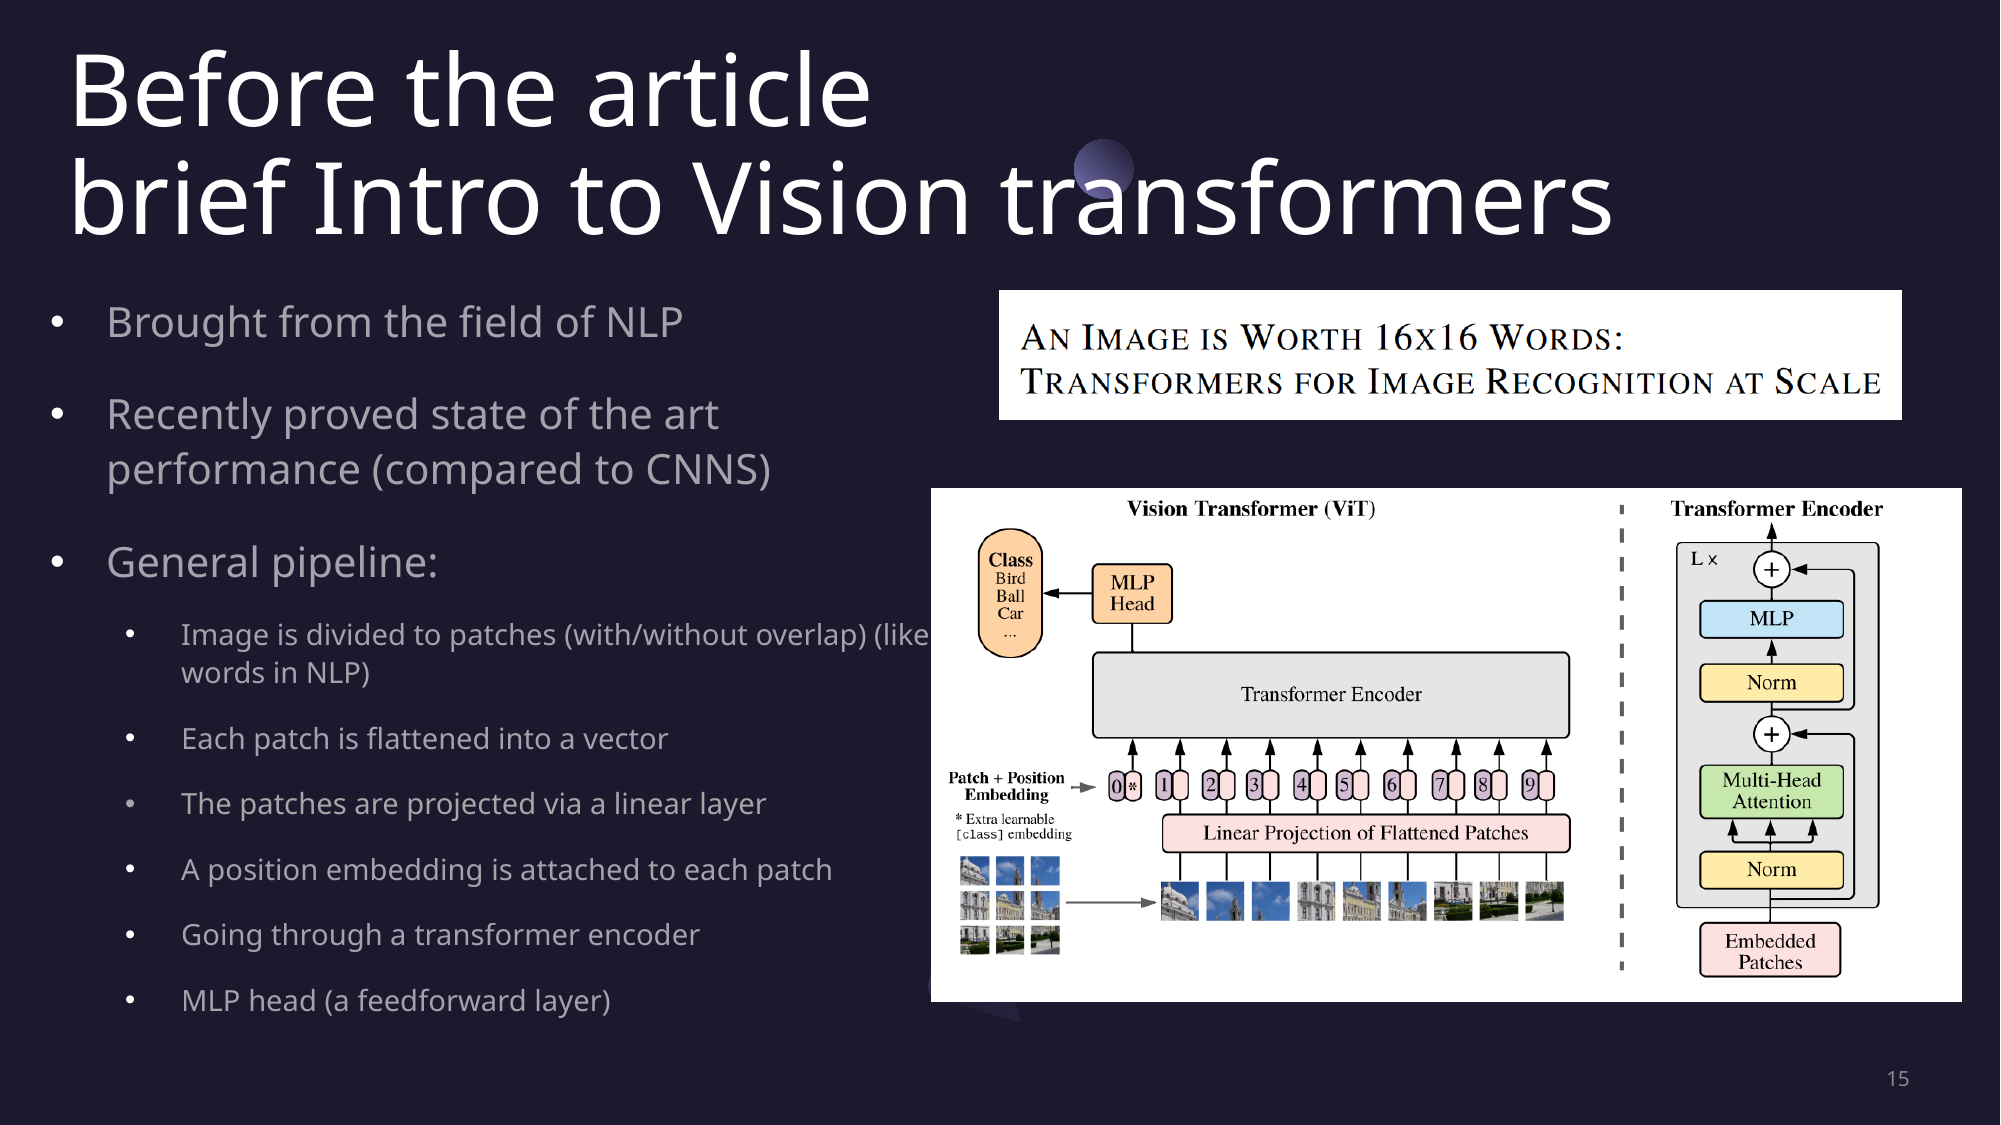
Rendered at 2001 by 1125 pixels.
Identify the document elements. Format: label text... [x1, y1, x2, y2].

picture [999, 290, 1902, 420]
slide_number 15 [1632, 1067, 1910, 1093]
picture [931, 488, 1962, 1002]
title Before the article brief Intro to Vision transformers [67, 86, 1858, 257]
list Brought from the field of NLP Recently proved state of the art performance (compared to CNNS) General pipeline: Image is divided to patches (with/without overlap) (like words in NLP) Each patch is flattened into a vector The patches are projected via a linear layer A position embedding is attached to each patch Going through a transformer encoder MLP head (a feedforward layer) [50, 290, 932, 1016]
